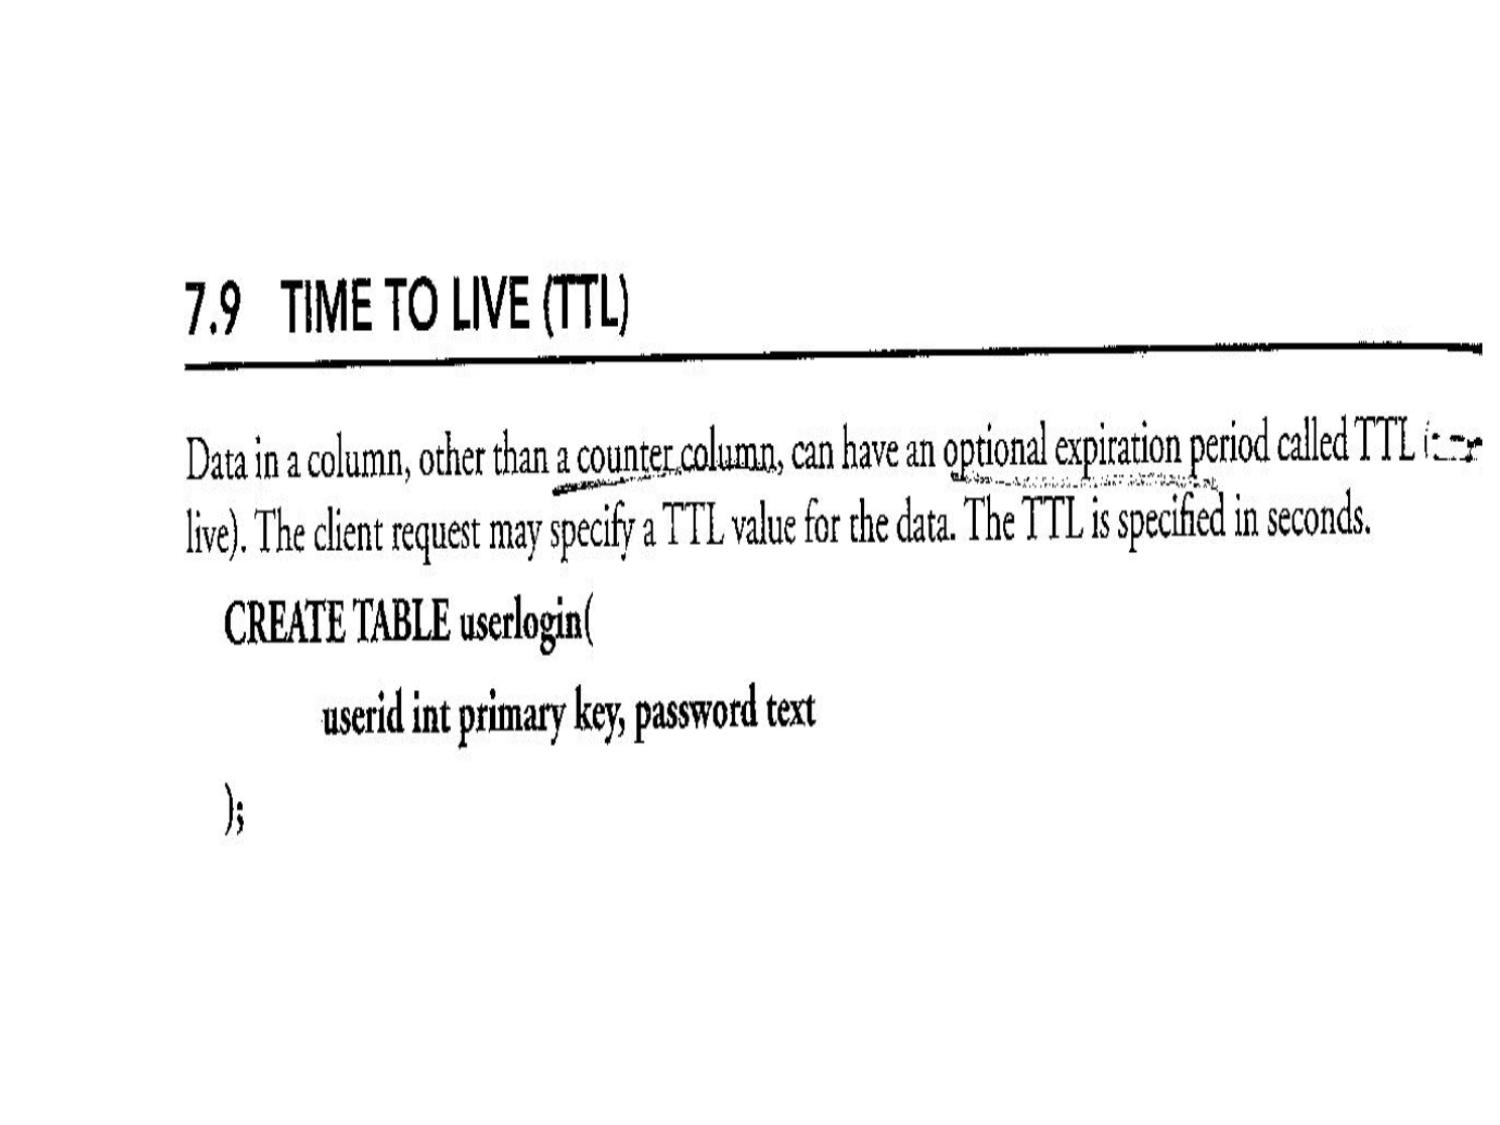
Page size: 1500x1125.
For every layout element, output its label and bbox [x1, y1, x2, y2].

picture [0, 221, 1483, 904]
